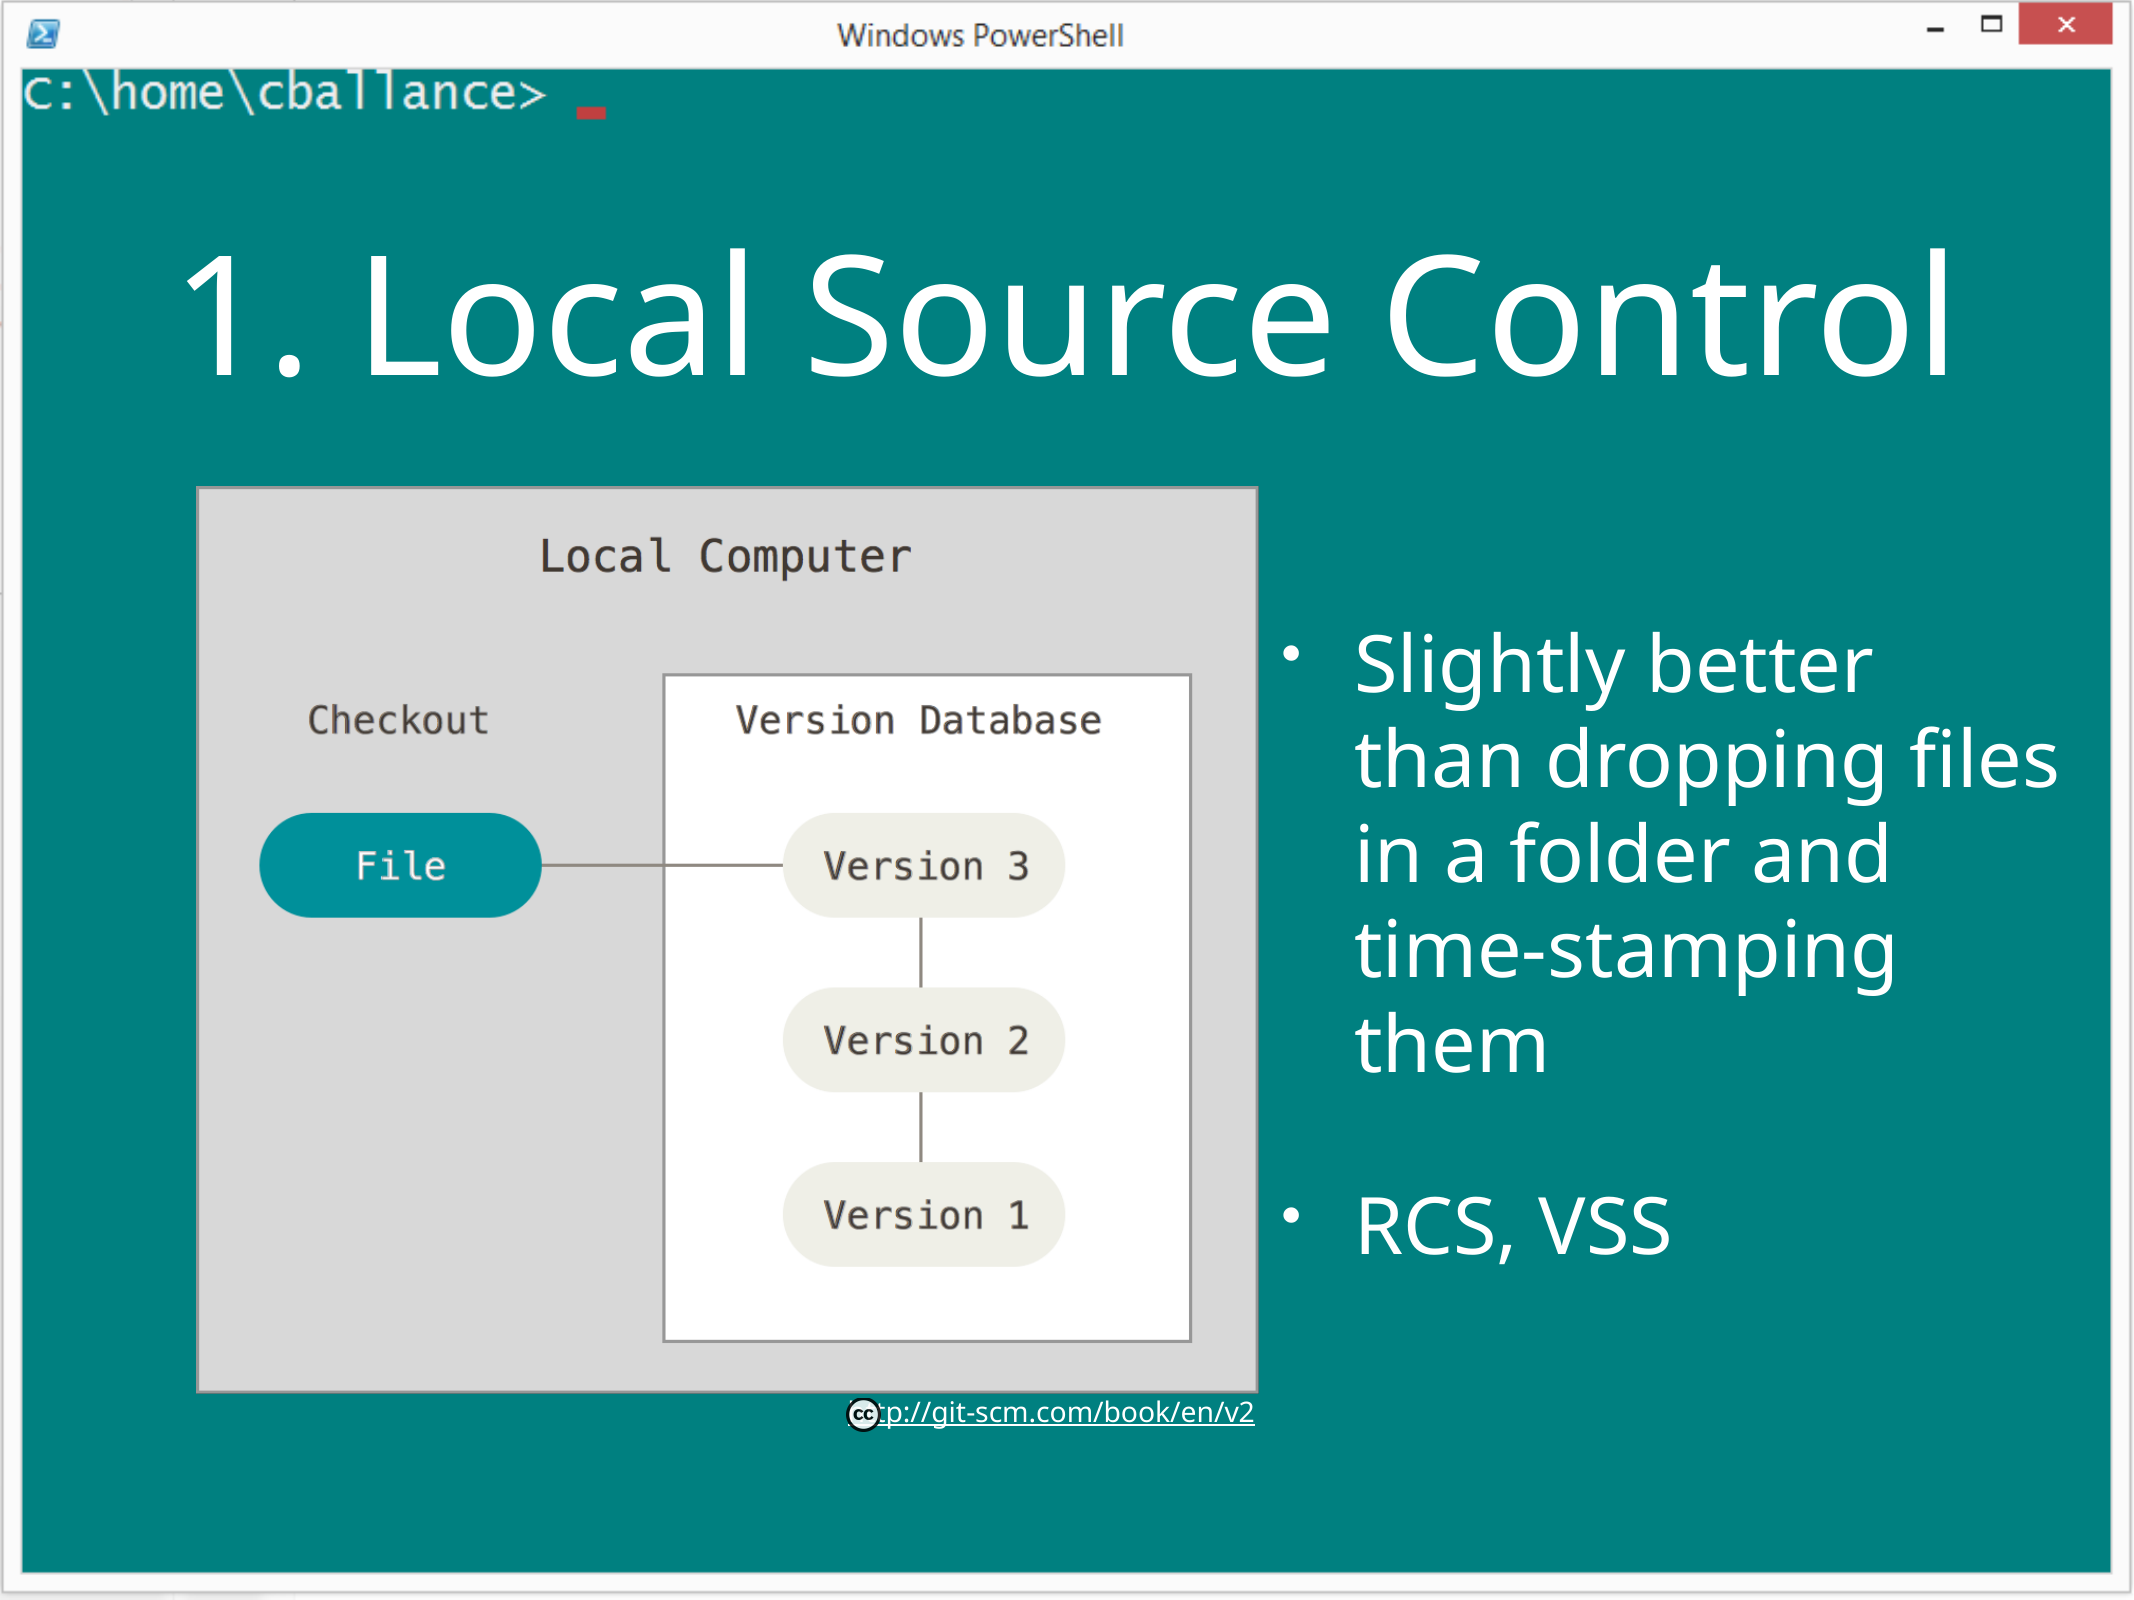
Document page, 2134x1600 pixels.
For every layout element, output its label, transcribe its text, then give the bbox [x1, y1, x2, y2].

text_box http://git-scm.com/book/en/v2 [203, 1397, 1255, 1444]
title 1. Local Source Control [155, 130, 1978, 486]
list Slightly better than dropping files in a folder and time-stamping them RCS, VSS [1280, 425, 2063, 1458]
picture [0, 0, 2134, 1600]
